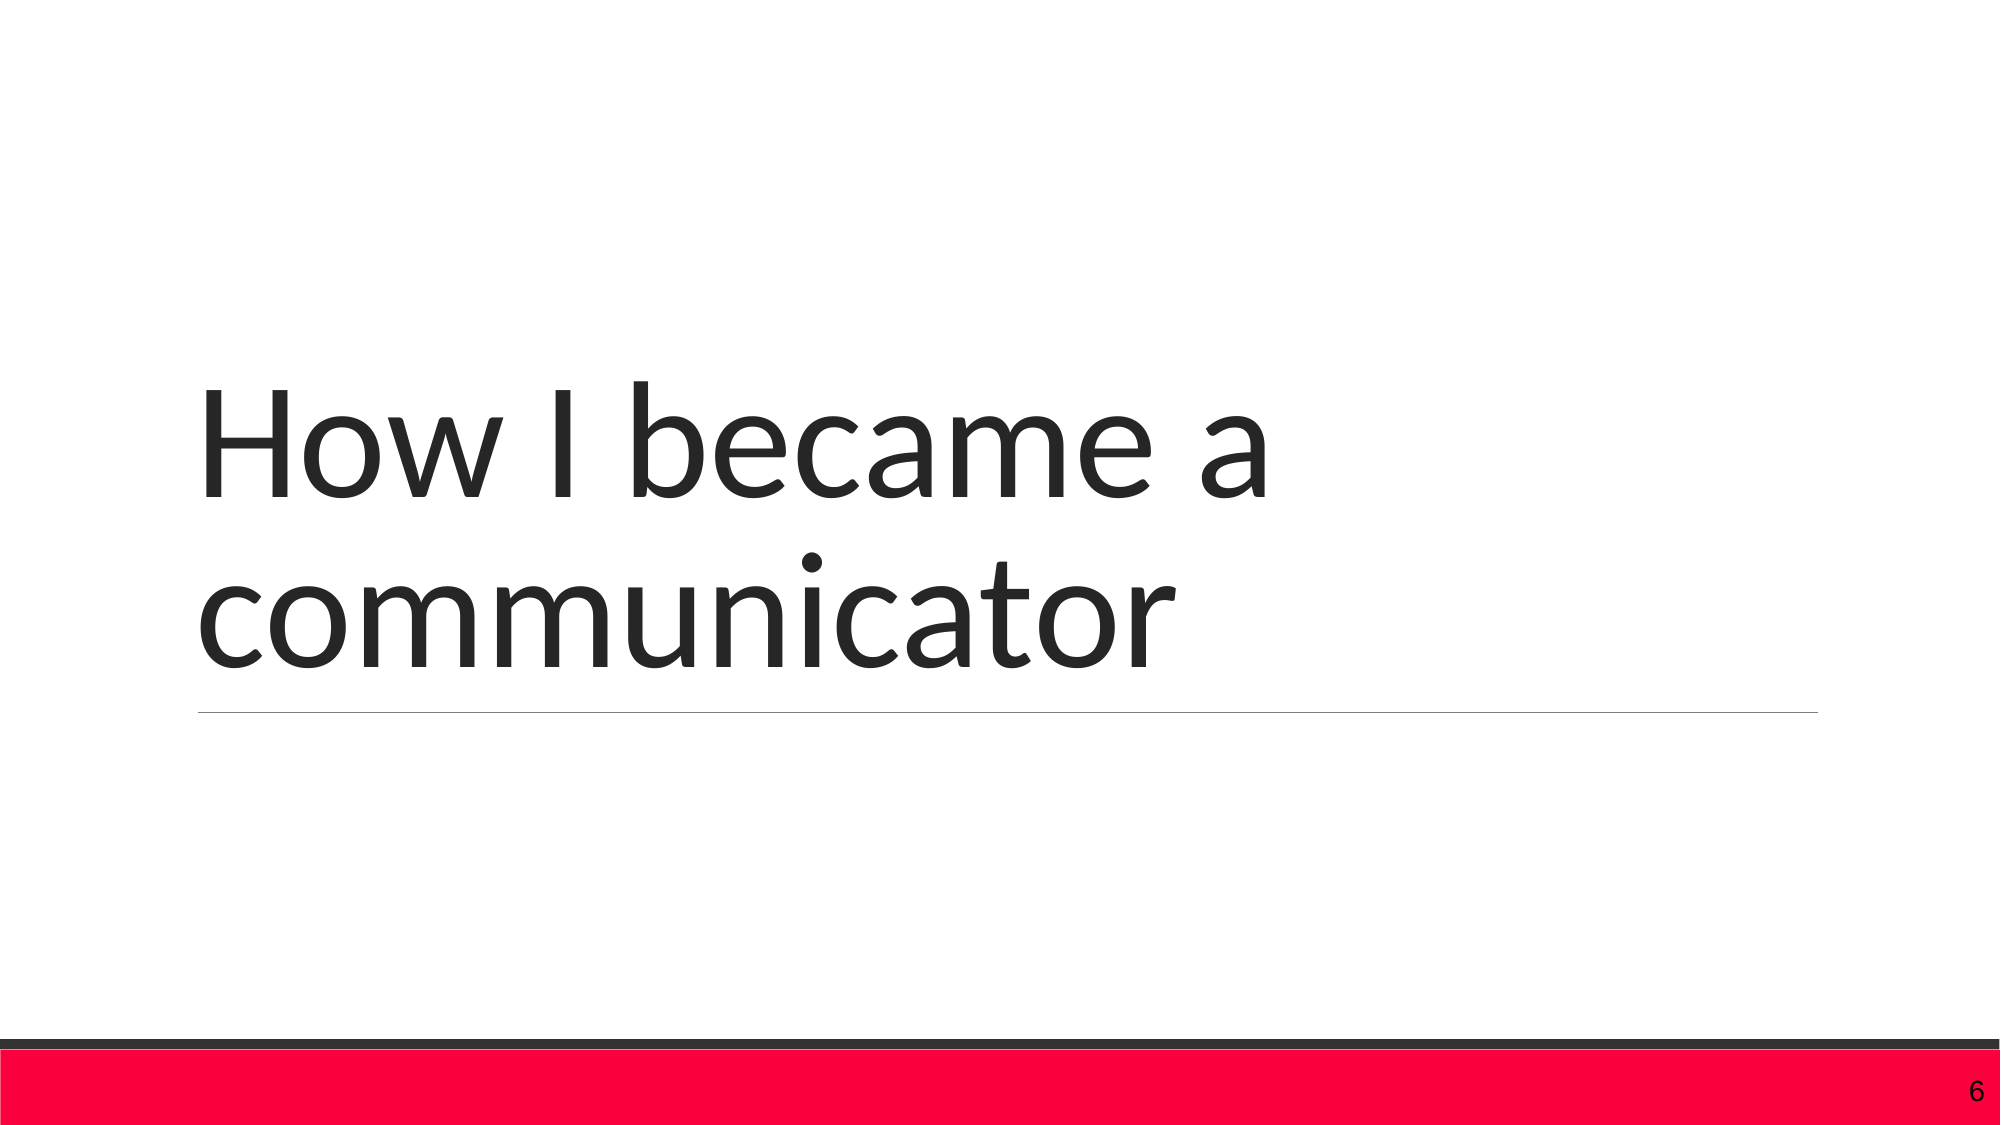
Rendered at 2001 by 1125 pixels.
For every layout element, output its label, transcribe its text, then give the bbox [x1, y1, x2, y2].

slide_number 6 [1784, 1059, 2000, 1120]
title How I became a communicator [180, 124, 1830, 710]
